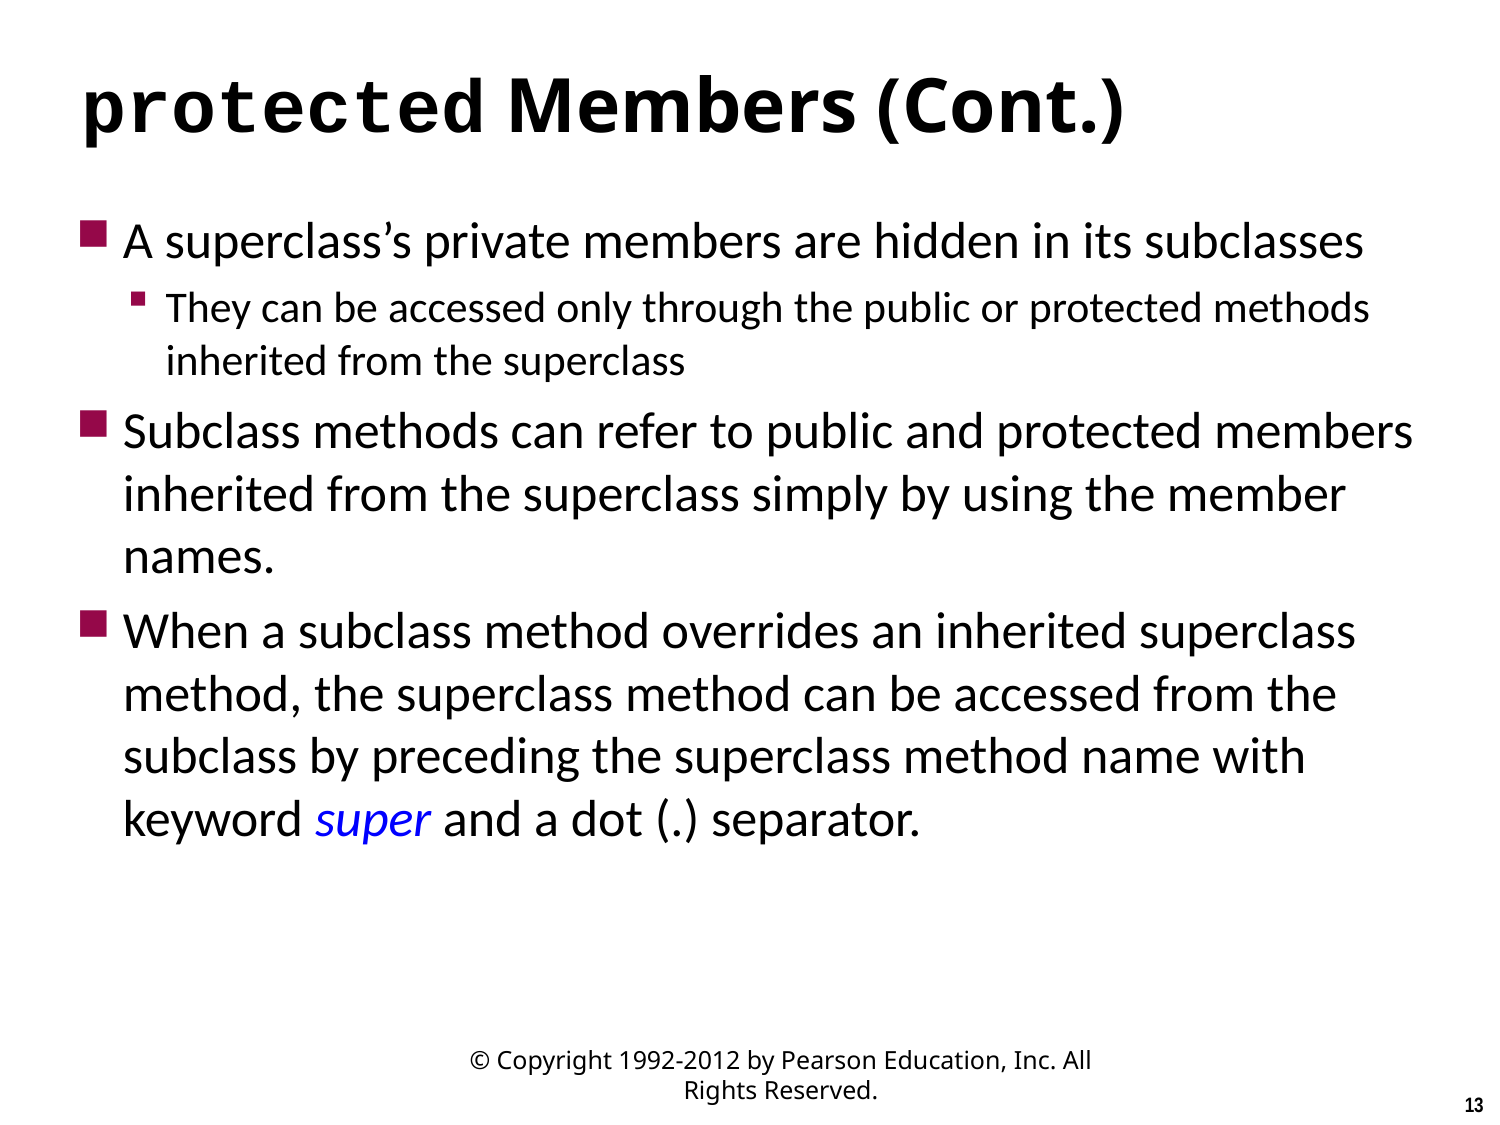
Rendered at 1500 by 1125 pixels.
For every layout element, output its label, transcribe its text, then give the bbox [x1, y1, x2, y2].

title protected Members (Cont.) [74, 12, 1438, 192]
footer © Copyright 1992-2012 by Pearson Education, Inc. All Rights Reserved. [425, 1037, 1138, 1125]
list A superclass’s private members are hidden in its subclasses They can be accessed only through the public or protected methods inherited from the superclass Subclass methods can refer to public and protected members inherited from the superclass simply by using the member names. When a subclass method overrides an inherited superclass method, the superclass method can be accessed from the subclass by preceding the superclass method name with keyword super and a dot (.) separator. [74, 199, 1438, 1092]
